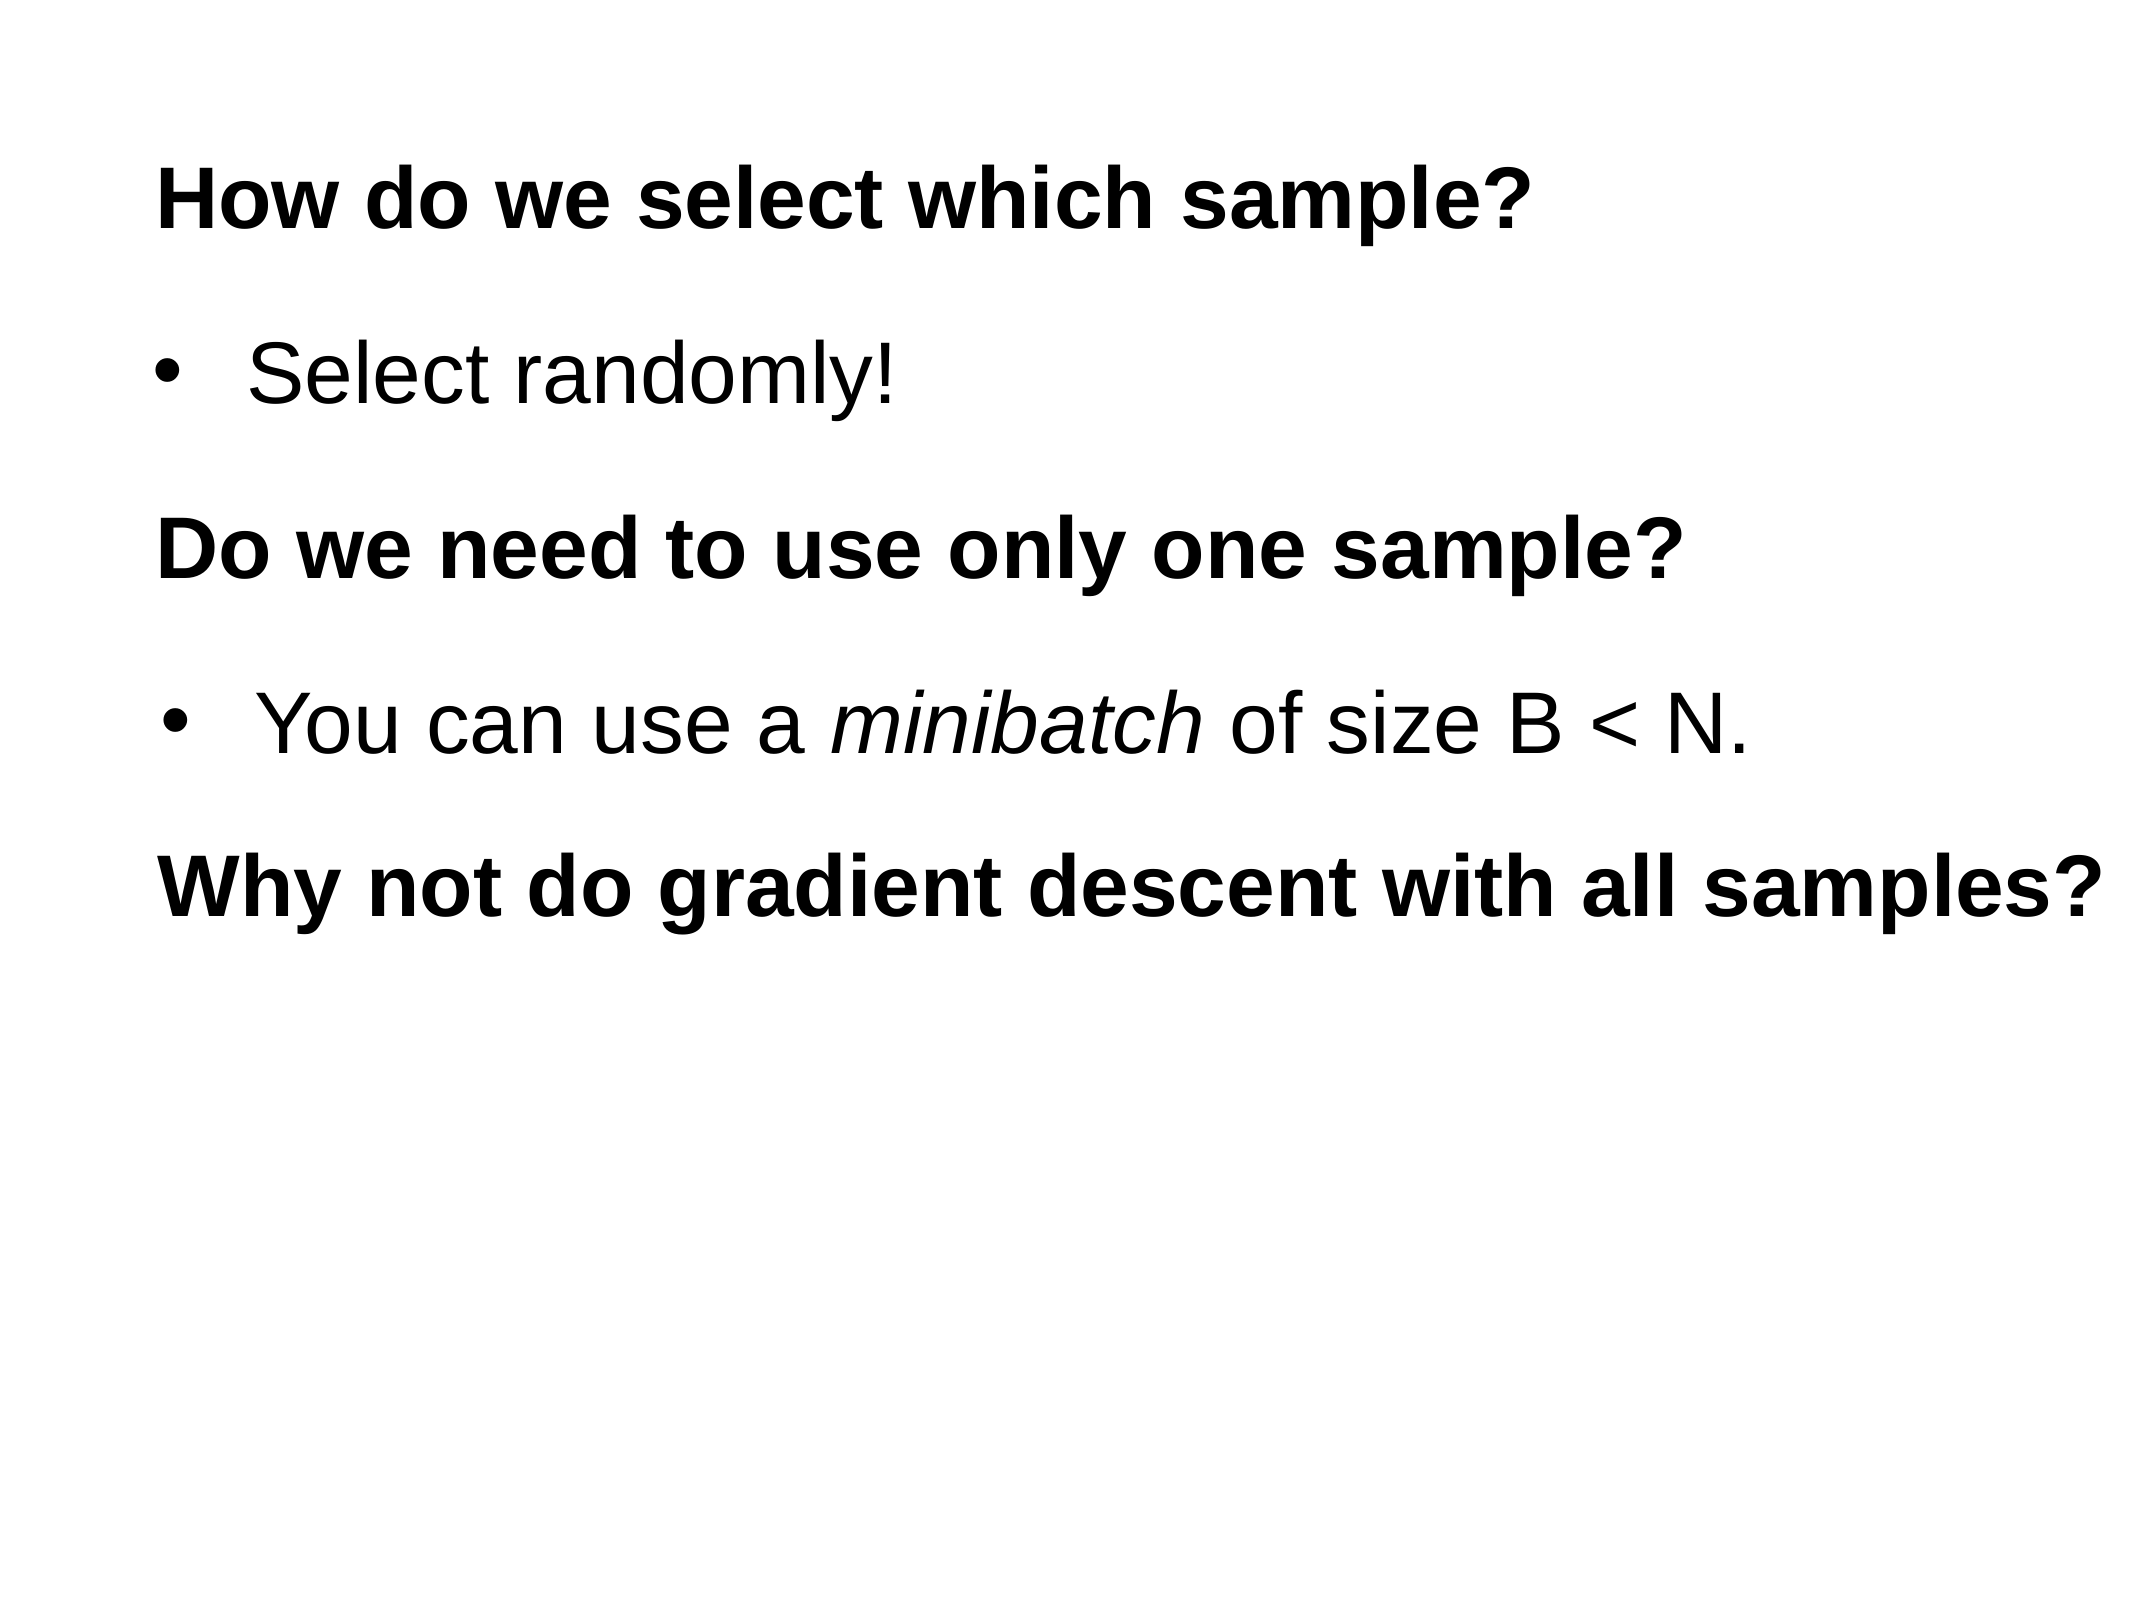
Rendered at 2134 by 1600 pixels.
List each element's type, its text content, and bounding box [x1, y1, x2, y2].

text_box How do we select which sample? [146, 133, 1546, 255]
text_box Why not do gradient descent with all samples? [149, 820, 2117, 942]
text_box You can use a minibatch of size B < N. [152, 658, 1761, 780]
text_box Do we need to use only one sample? [147, 483, 1697, 605]
text_box Select randomly! [144, 308, 908, 430]
